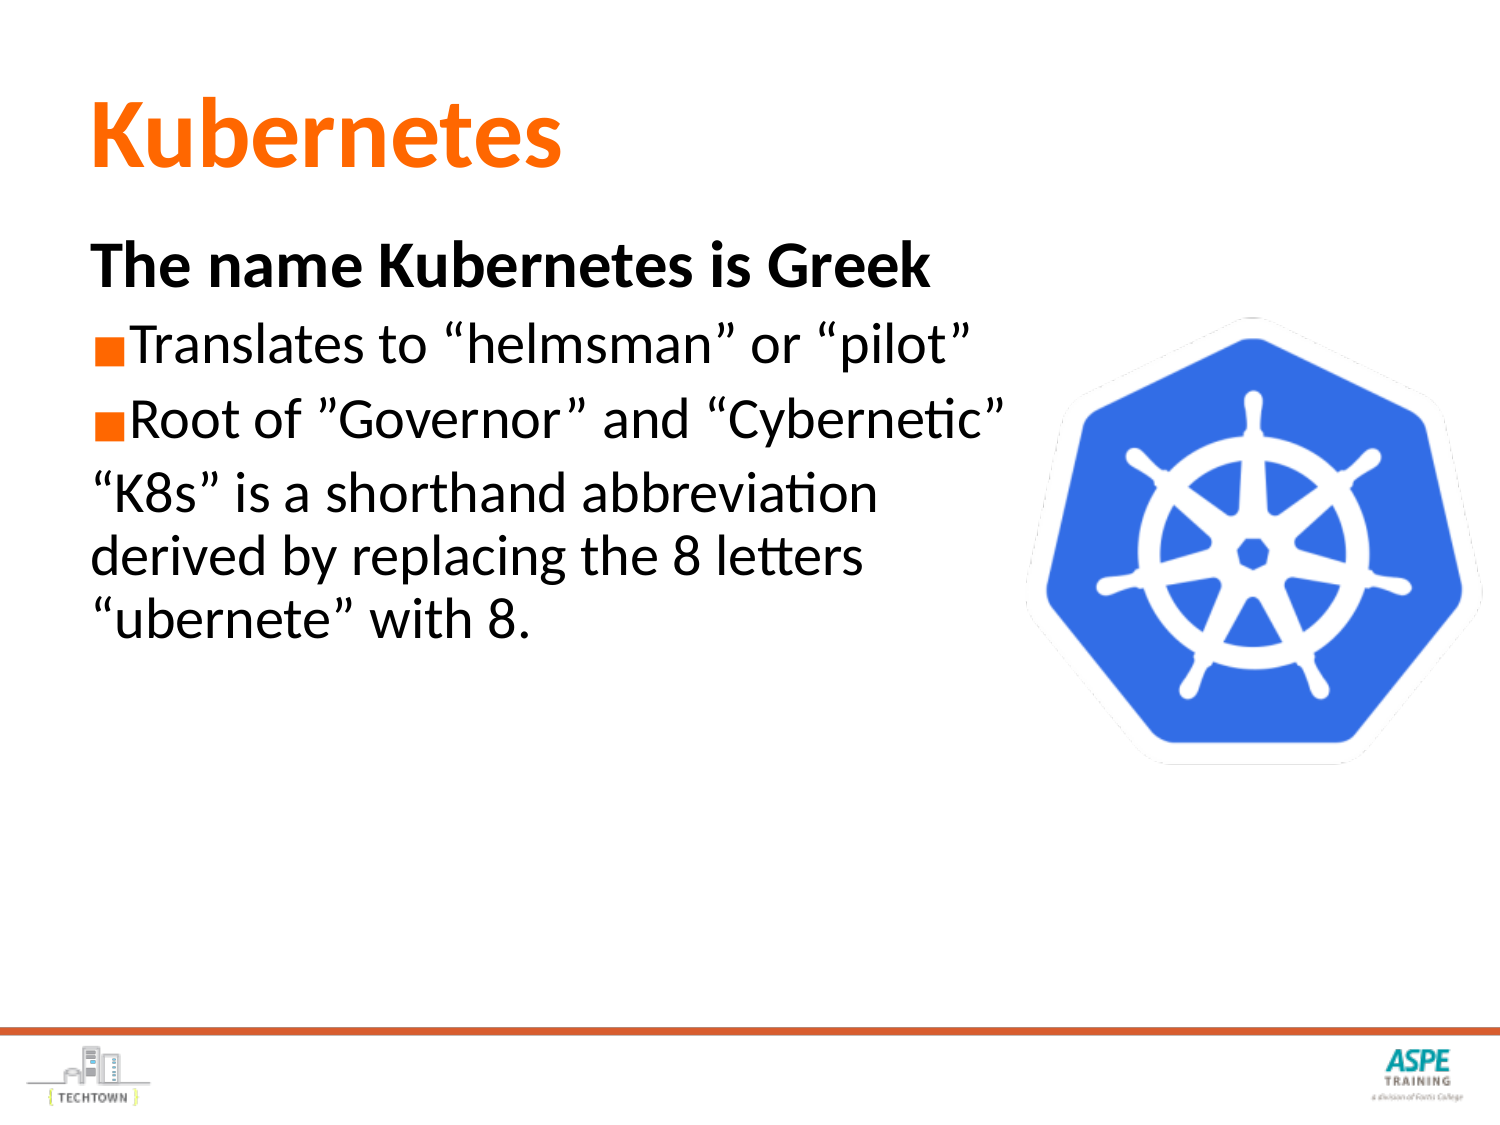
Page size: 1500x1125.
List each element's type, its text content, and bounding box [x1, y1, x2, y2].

list The name Kubernetes is Greek Translates to “helmsman” or “pilot” Root of ”Governor” and “Cybernetic” “K8s” is a shorthand abbreviation derived by replacing the 8 letters “ubernete” with 8. [75, 222, 1050, 1009]
title Kubernetes [75, 46, 1369, 225]
picture [1024, 312, 1484, 771]
